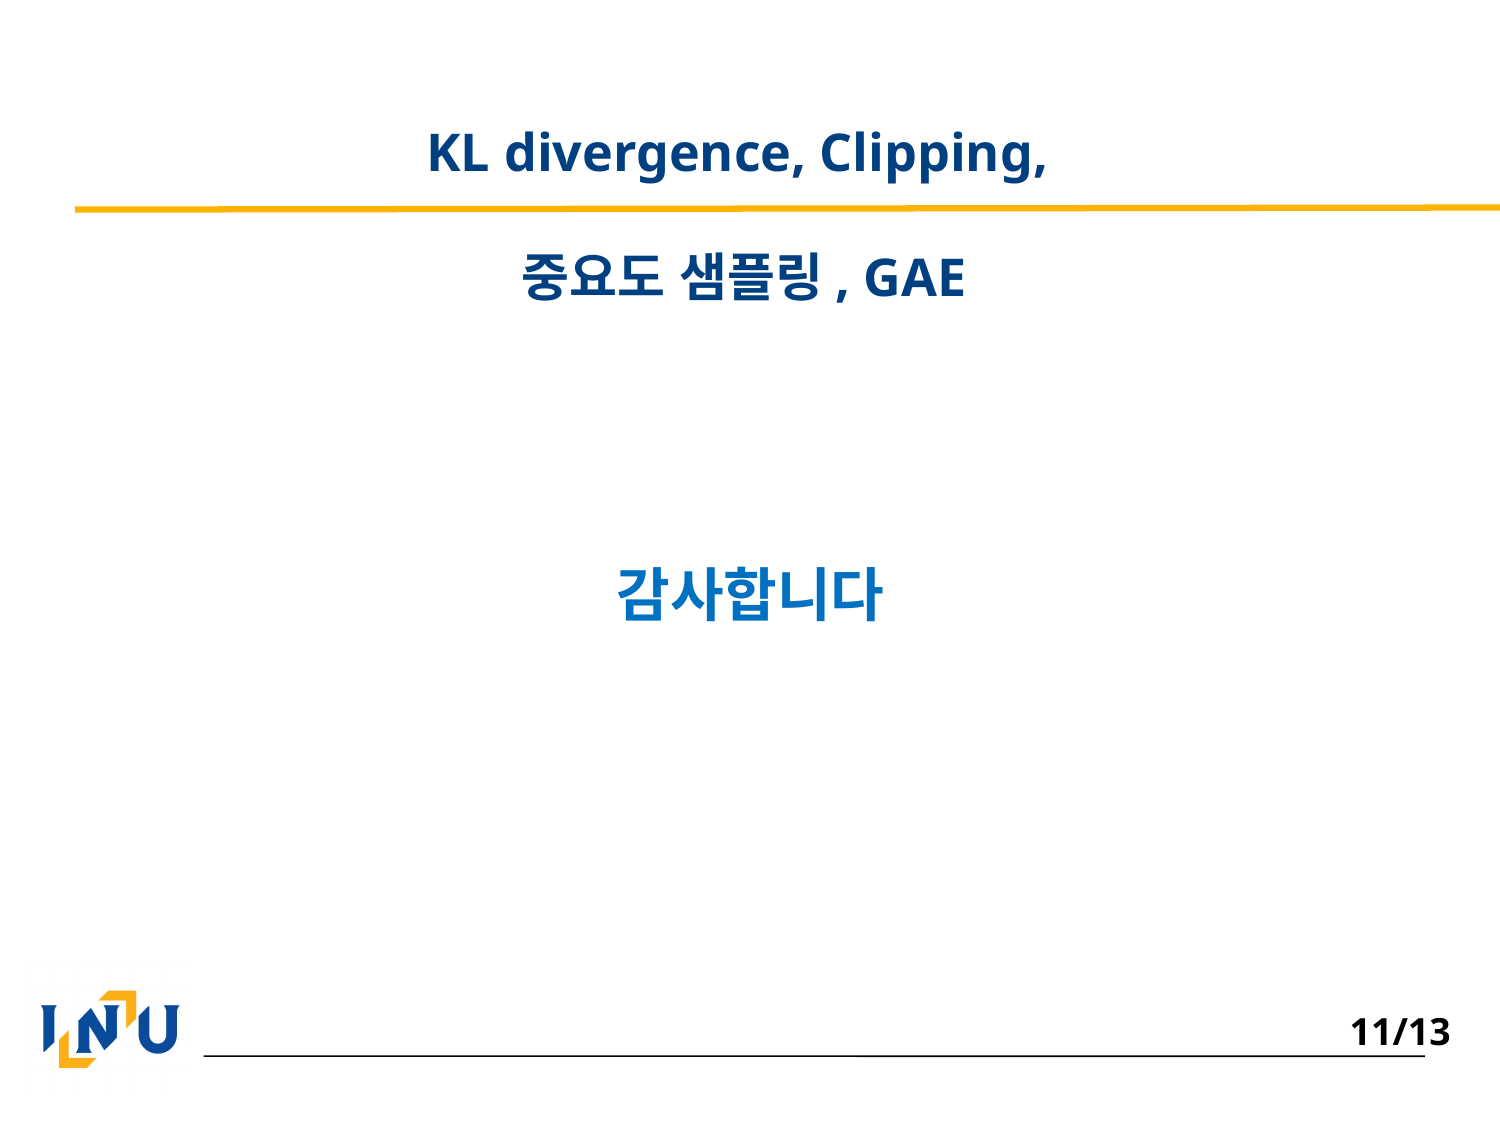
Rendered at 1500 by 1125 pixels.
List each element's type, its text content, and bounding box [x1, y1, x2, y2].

text_box KL divergence, Clipping, 중요도 샘플링, GAE [82, 107, 1406, 315]
picture [24, 966, 188, 1090]
list 감사합니다 [584, 515, 917, 634]
